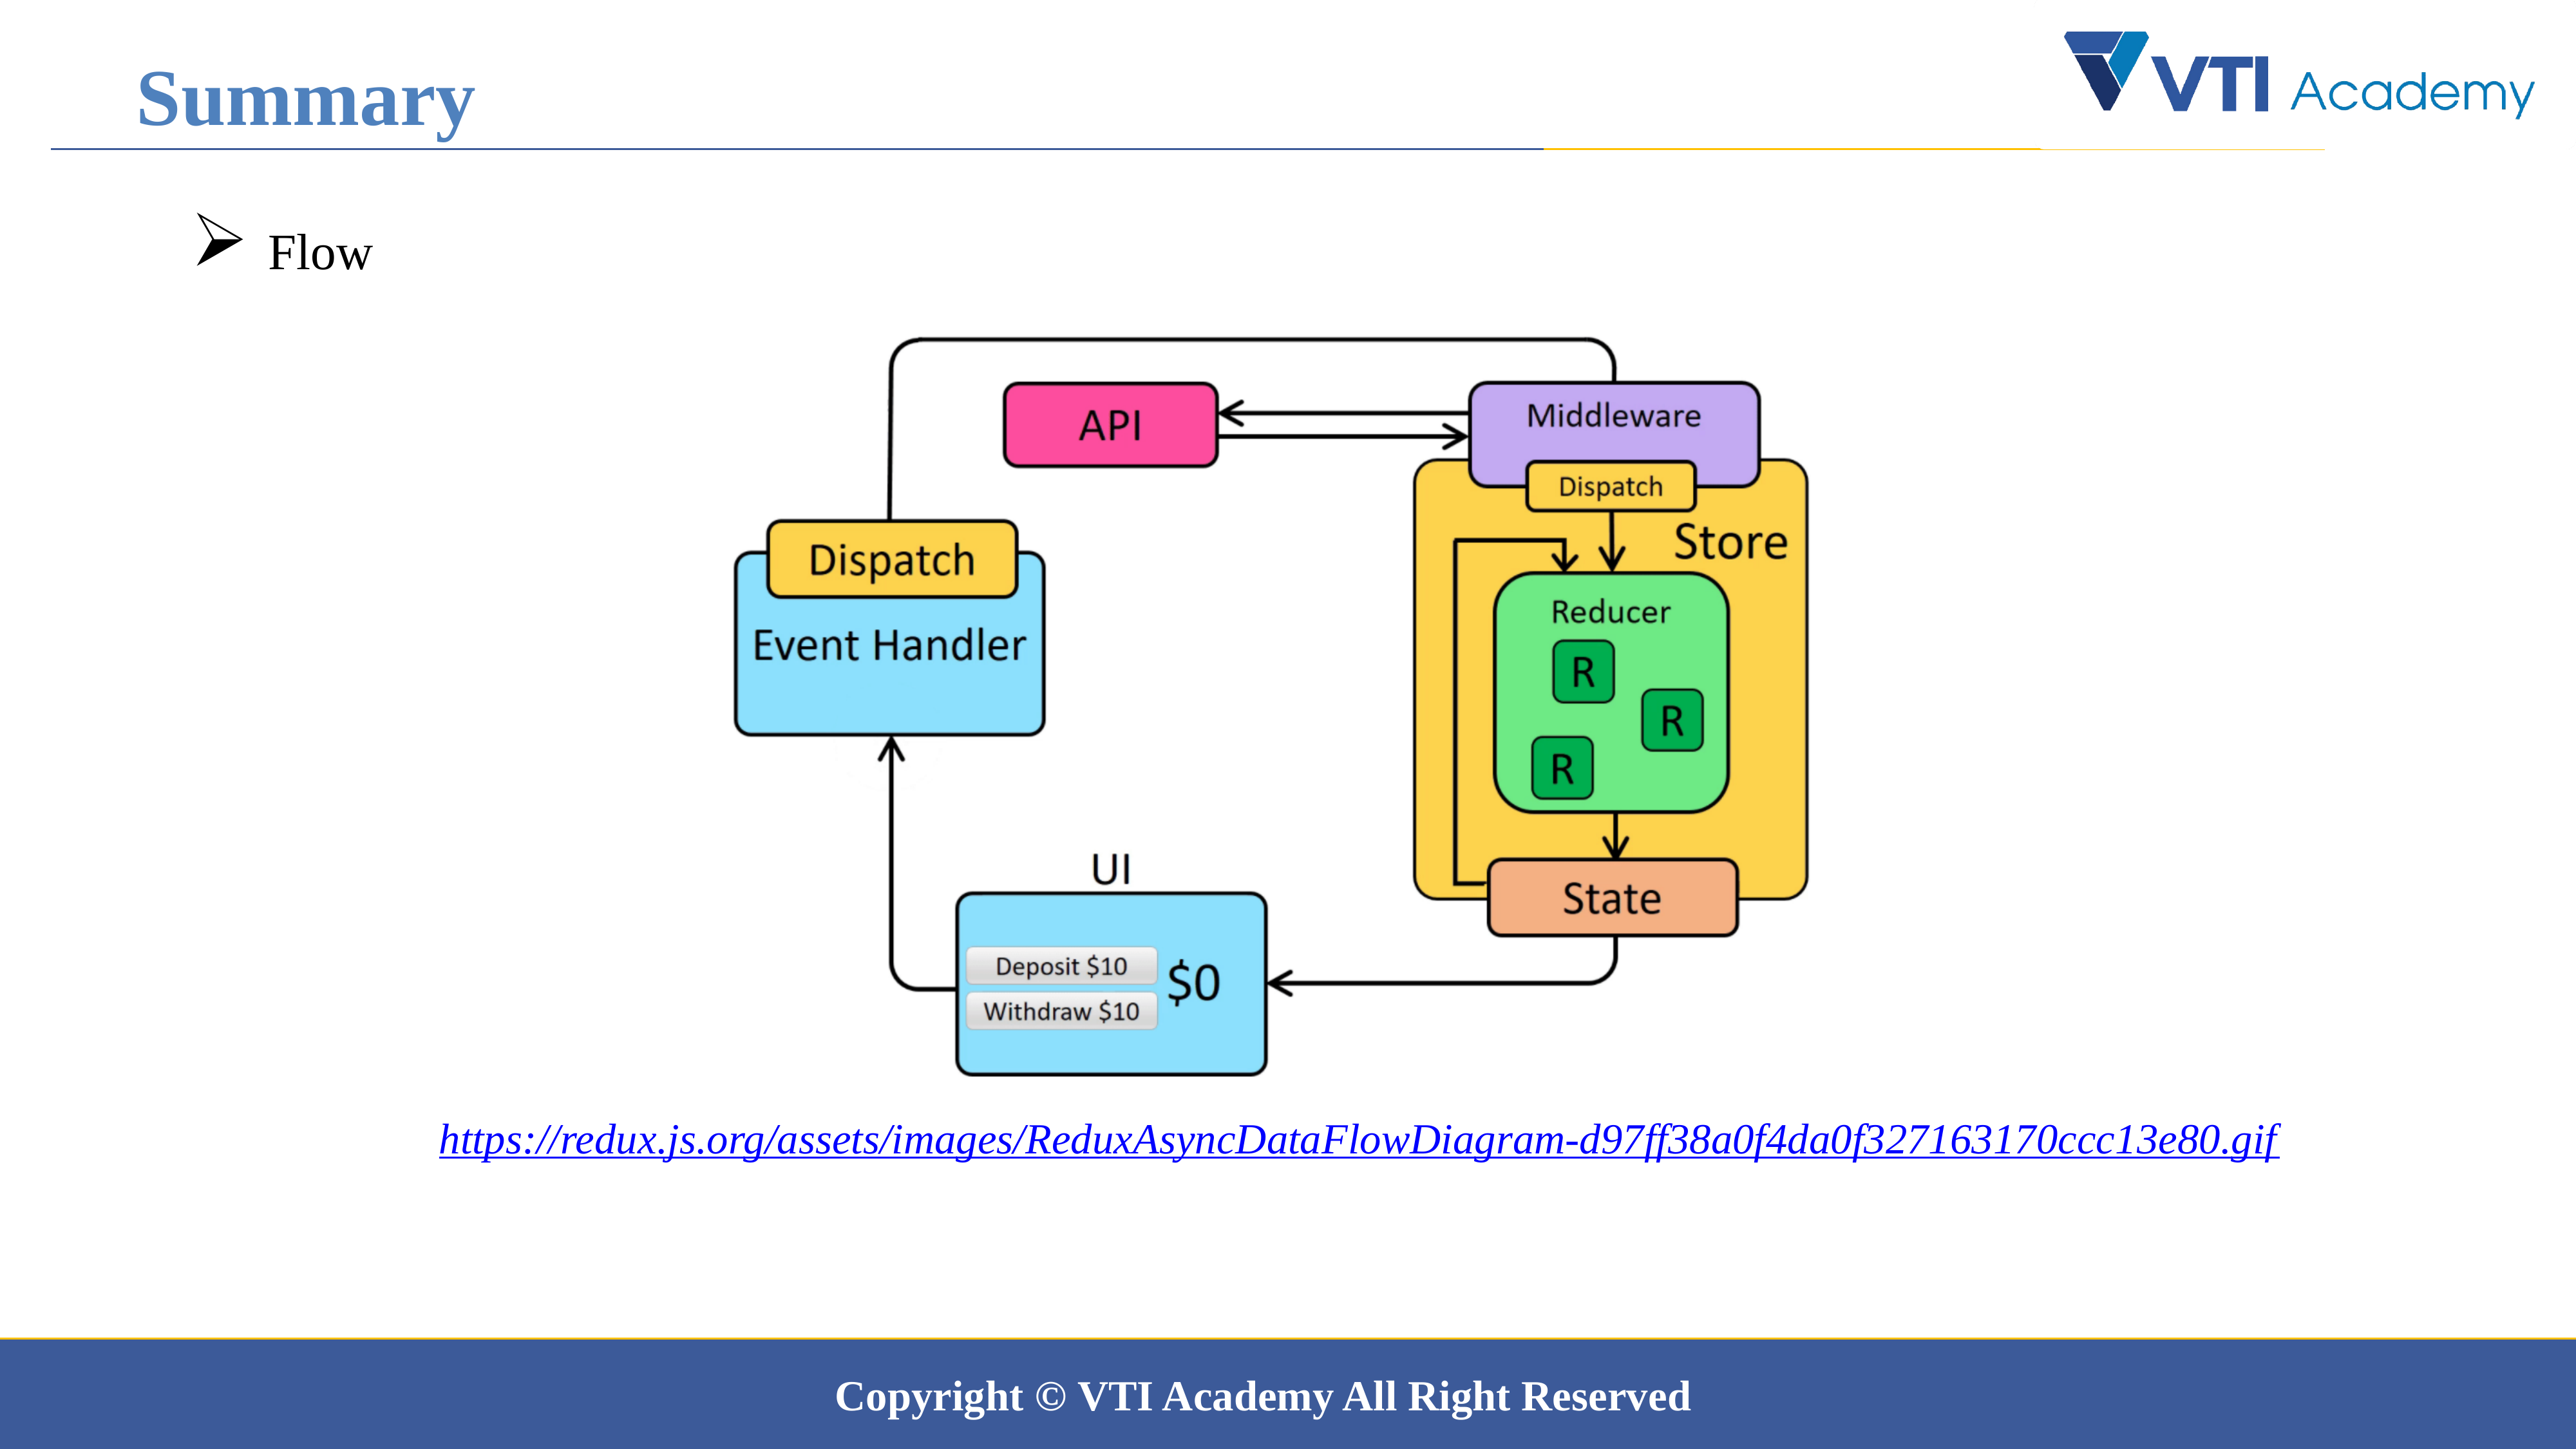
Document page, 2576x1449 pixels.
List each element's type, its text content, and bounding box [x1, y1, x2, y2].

text_box Summary [126, 60, 1774, 126]
picture [732, 334, 1811, 1079]
text_box Flow [182, 213, 951, 334]
picture [2034, 0, 2576, 149]
text_box https://redux.js.org/assets/images/ReduxAsyncDataFlowDiagram-d97ff38a0f4da0f327163170ccc13e80.gif [398, 1106, 2321, 1168]
